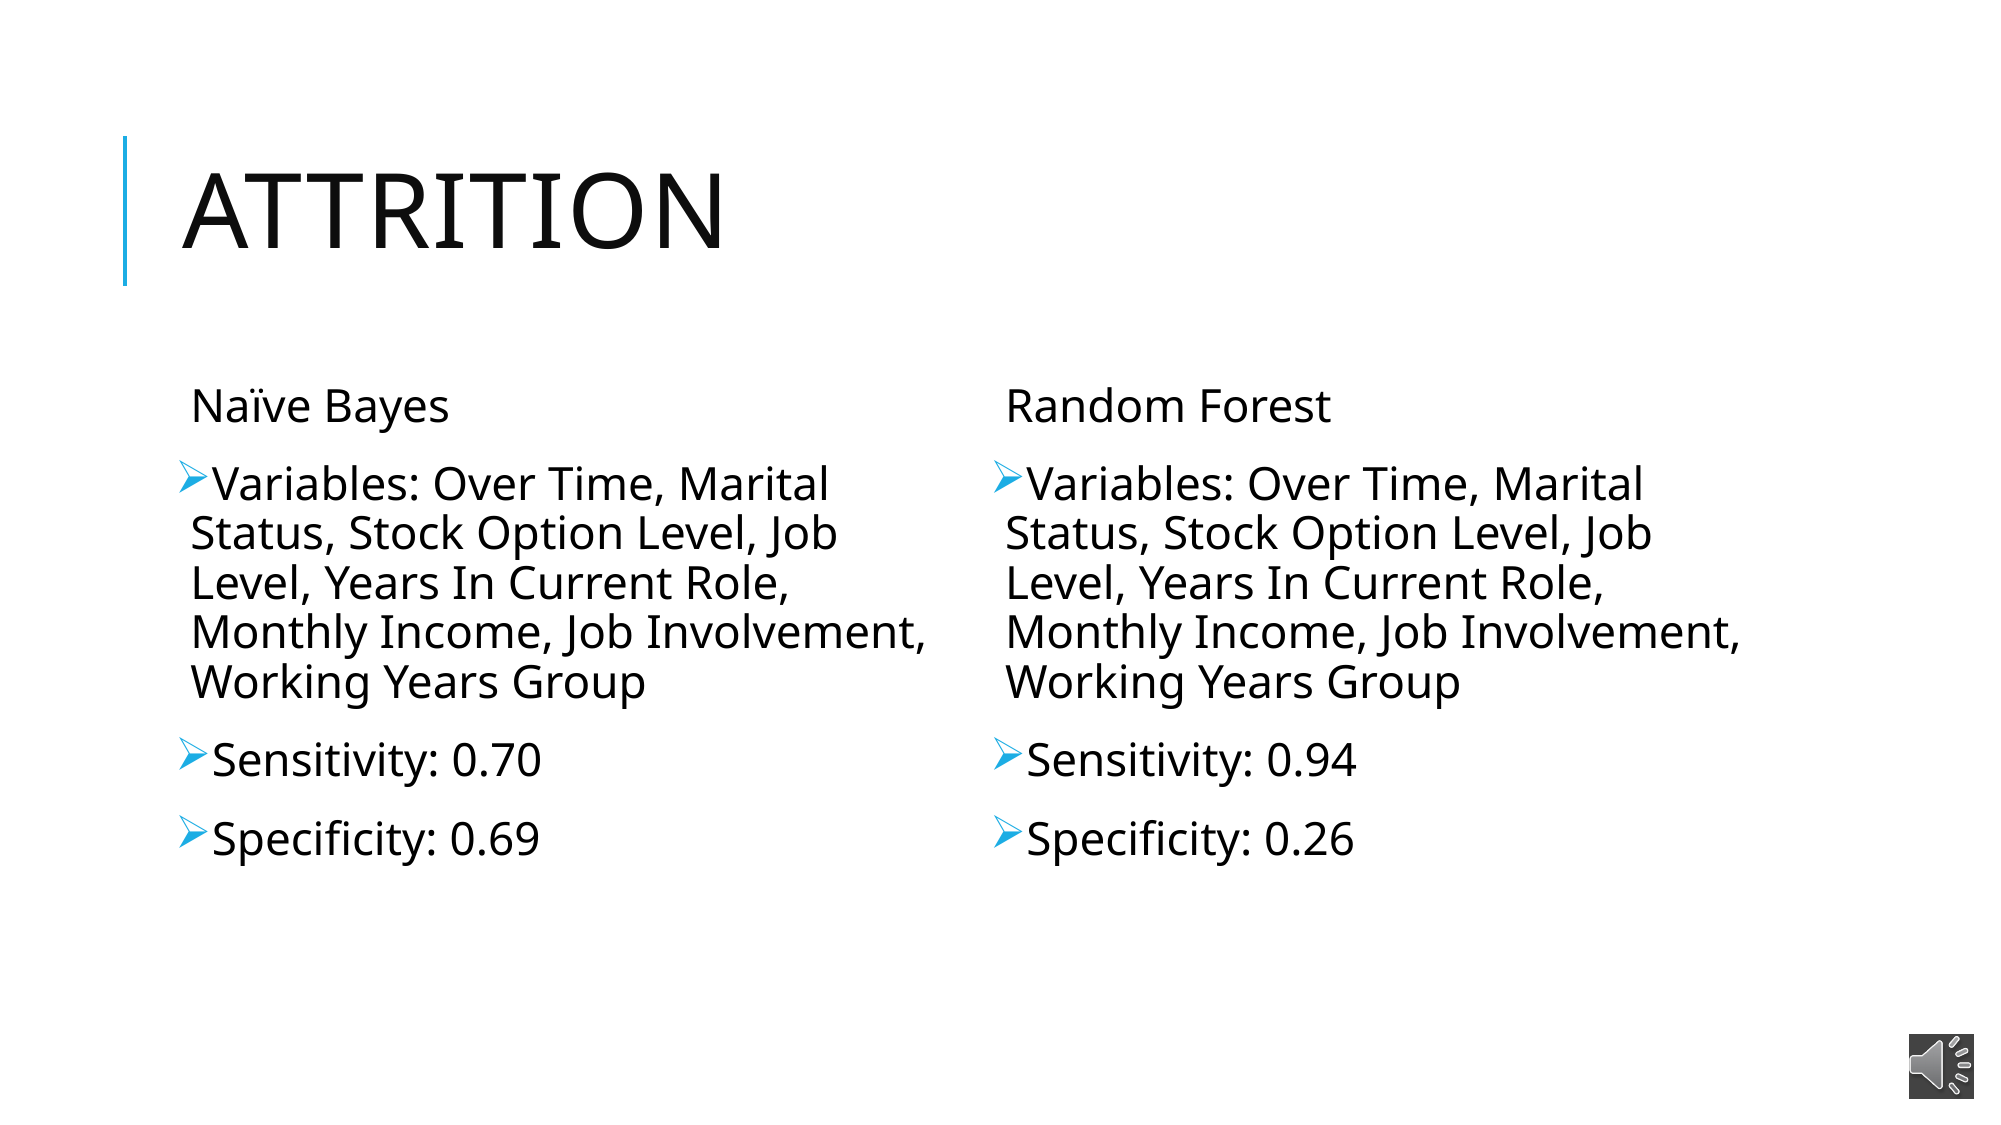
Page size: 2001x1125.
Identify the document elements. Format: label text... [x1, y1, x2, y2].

list Naïve Bayes Variables: Over Time, Marital Status, Stock Option Level, Job Level, Years In Current Role, Monthly Income, Job Involvement, Working Years Group Sensitivity: 0.70 Specificity: 0.69 [168, 375, 948, 1035]
picture [1908, 1033, 1976, 1101]
list Random Forest Variables: Over Time, Marital Status, Stock Option Level, Job Level, Years In Current Role, Monthly Income, Job Involvement, Working Years Group Sensitivity: 0.94 Specificity: 0.26 [982, 375, 1763, 1035]
title Attrition [168, 96, 1763, 342]
